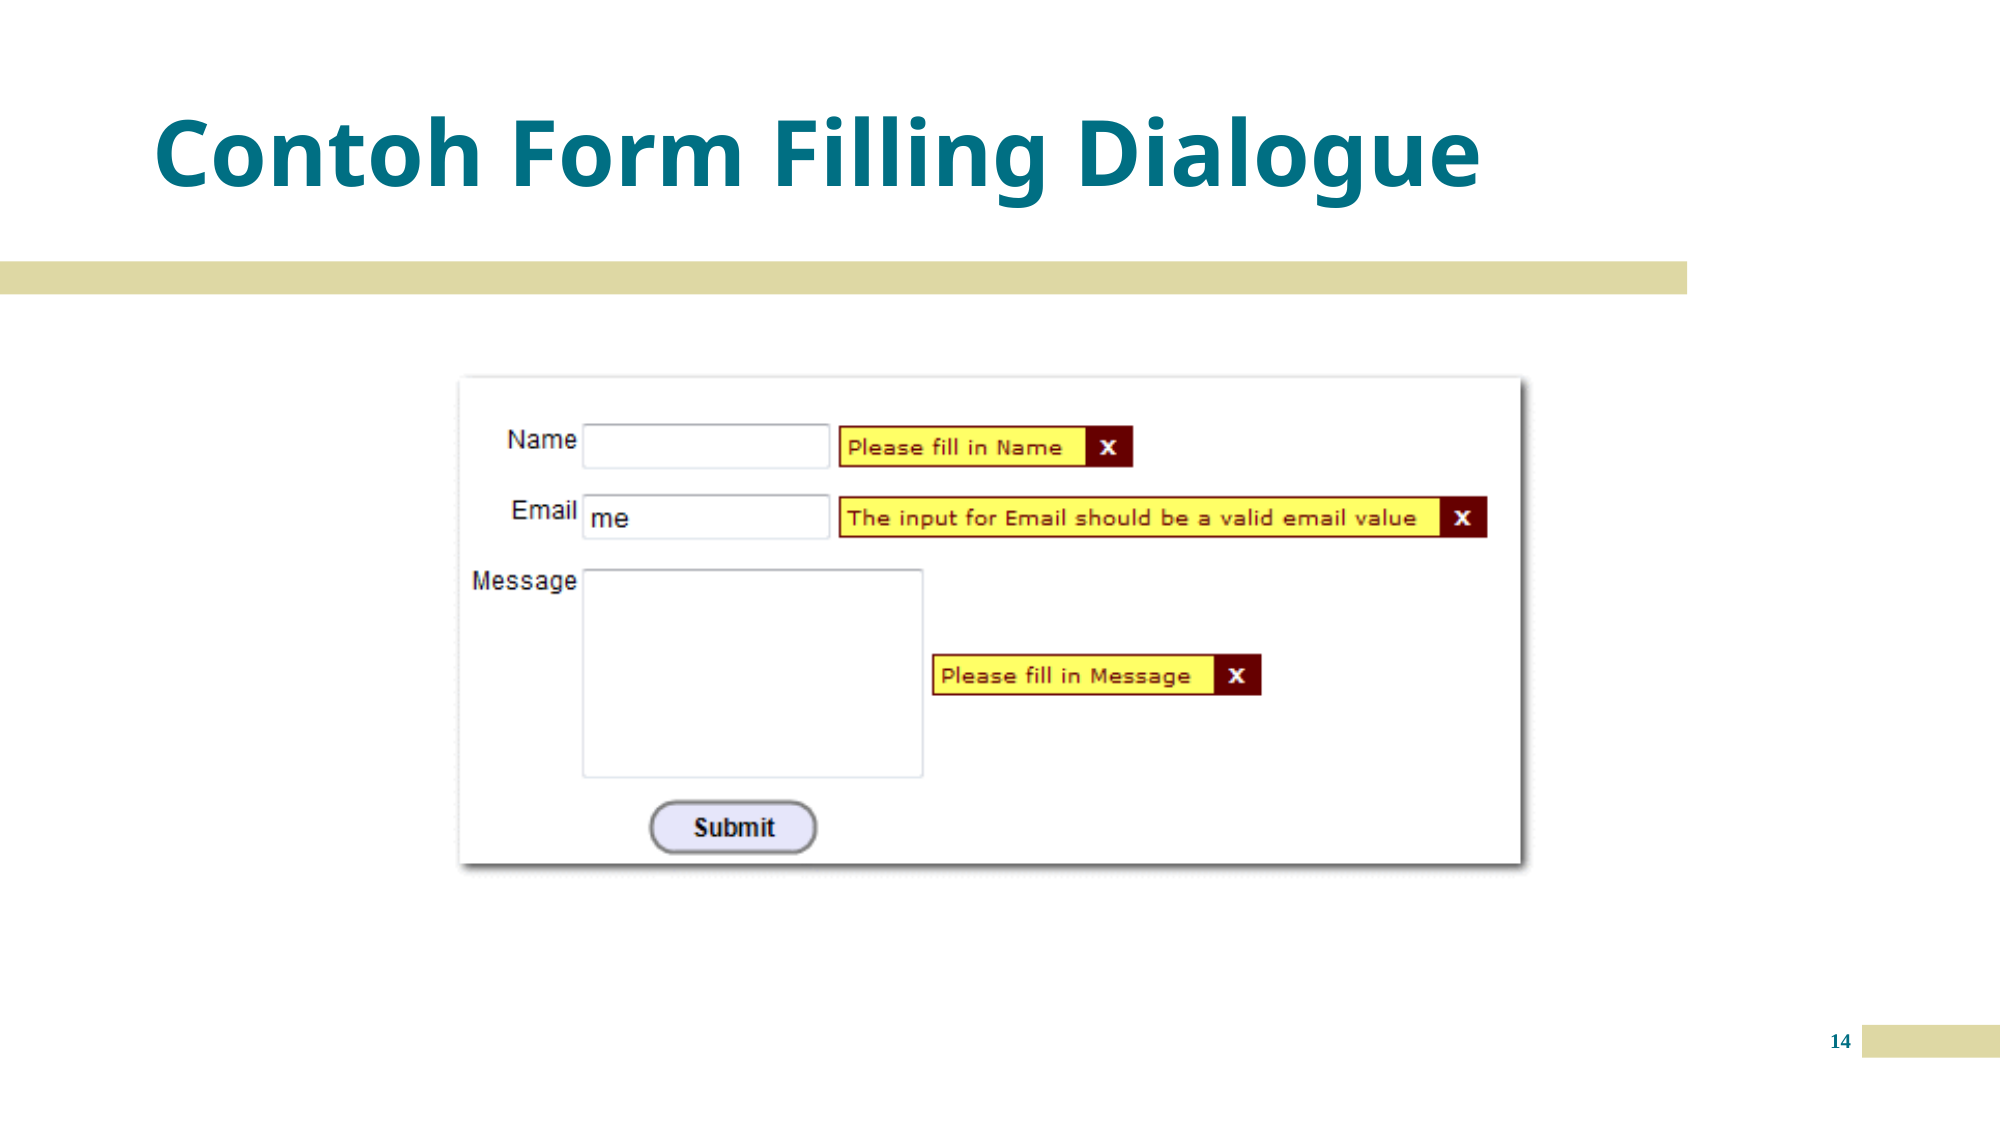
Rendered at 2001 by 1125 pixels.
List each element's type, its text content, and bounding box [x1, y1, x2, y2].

slide_number 14 [1818, 1027, 1863, 1065]
picture [452, 366, 1548, 889]
title Contoh Form Filling Dialogue [137, 59, 1863, 255]
